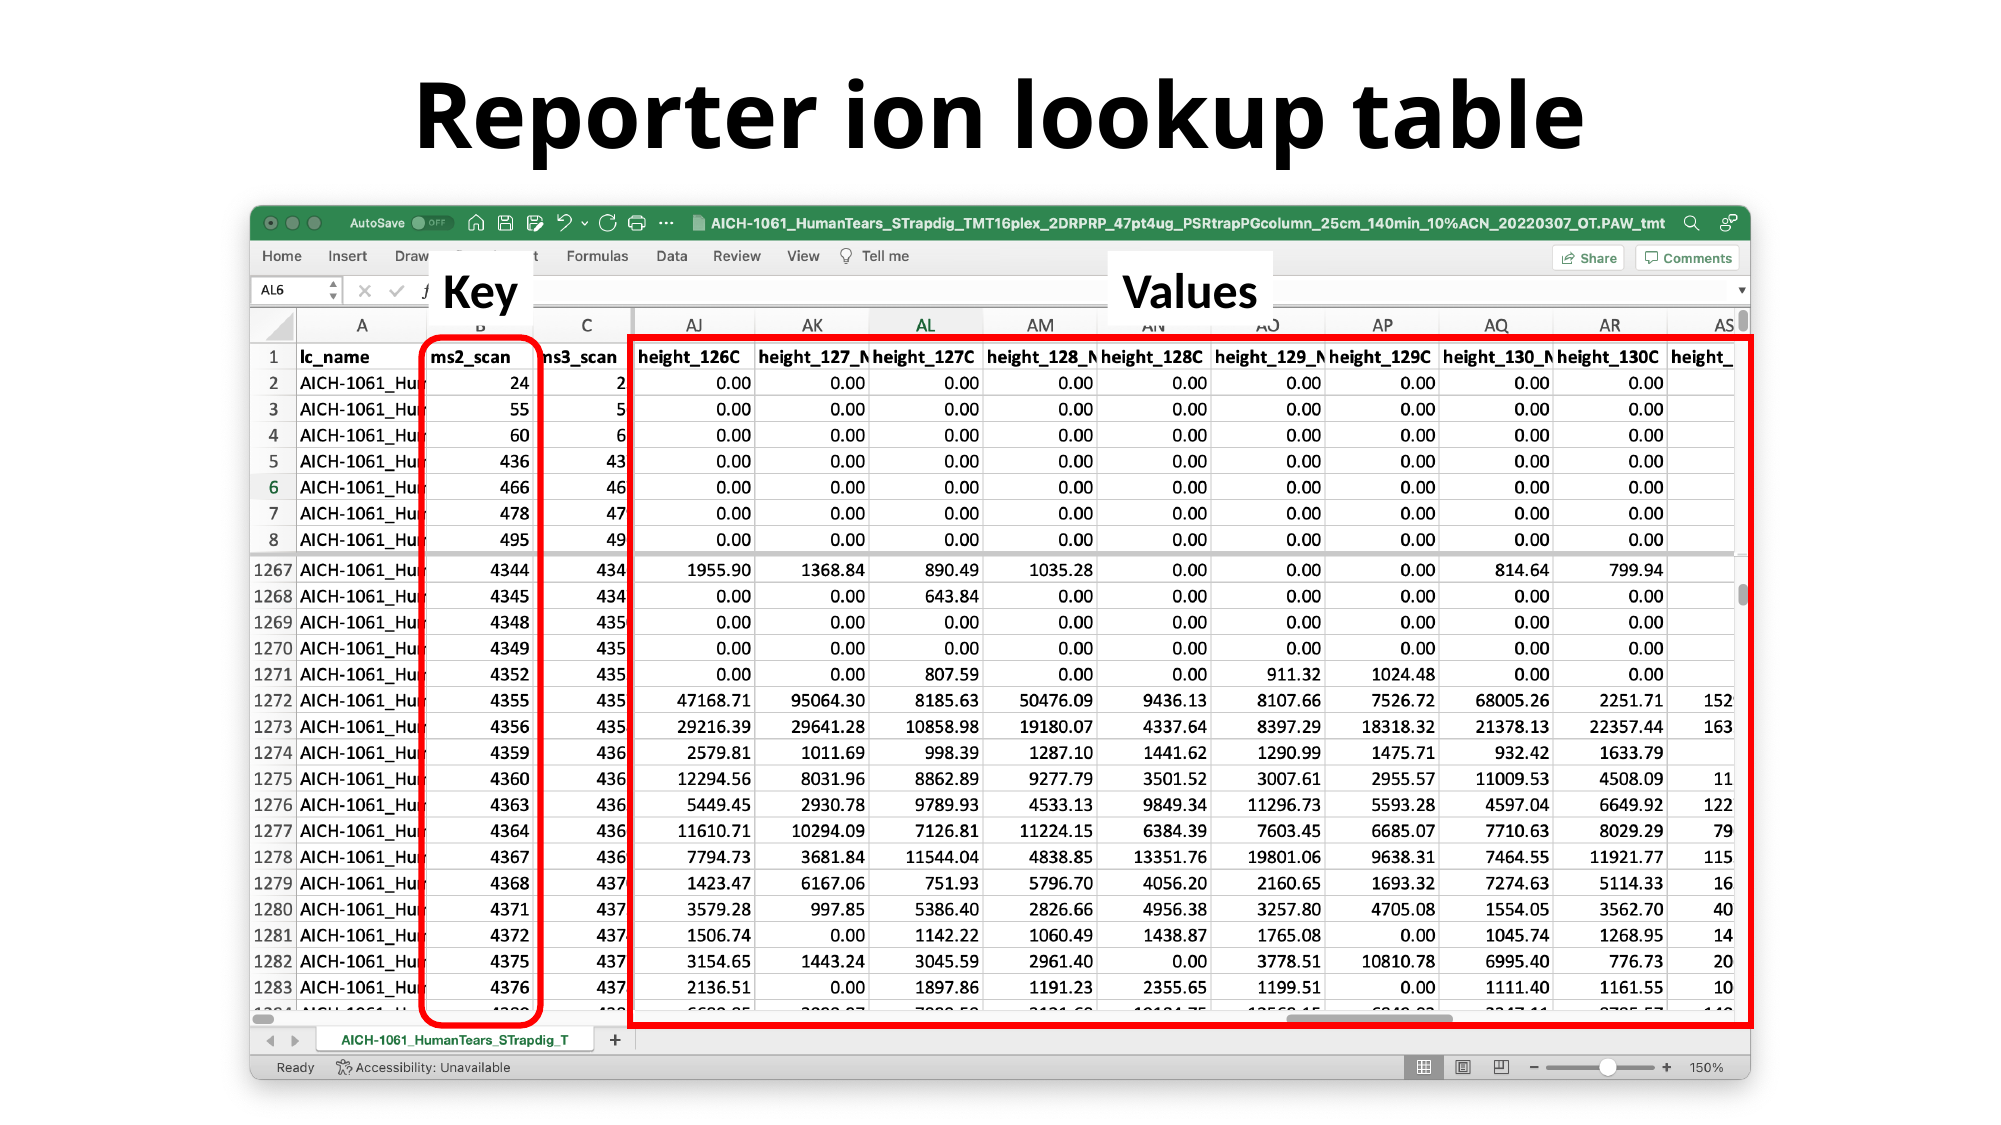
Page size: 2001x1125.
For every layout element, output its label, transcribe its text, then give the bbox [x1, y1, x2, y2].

title Reporter ion lookup table [137, 59, 1863, 178]
picture [212, 177, 1787, 1125]
